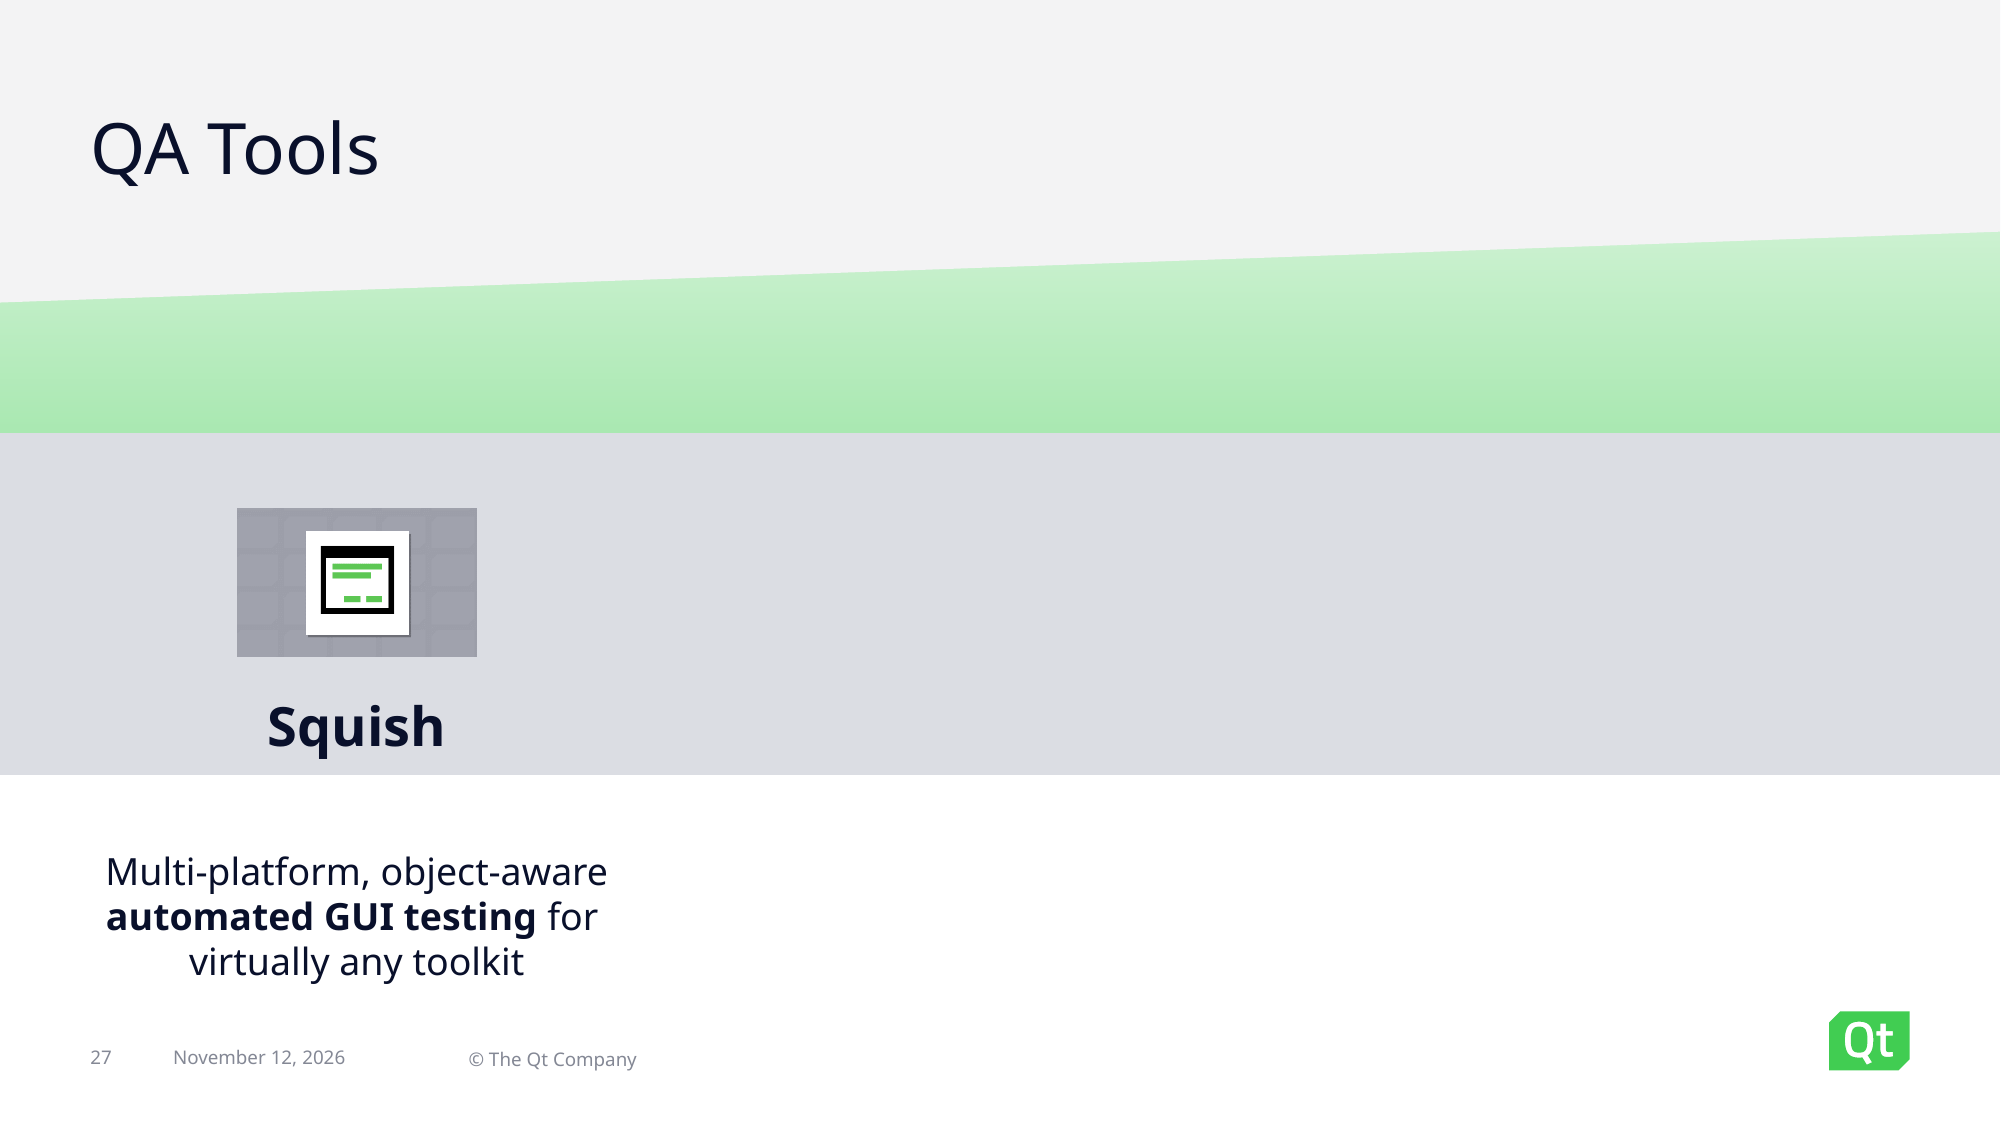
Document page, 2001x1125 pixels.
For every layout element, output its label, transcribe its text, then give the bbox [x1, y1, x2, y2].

list Squish Multi-platform, object-aware automated GUI testing for virtually any toolkit [60, 692, 654, 1059]
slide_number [174, 1059, 468, 1071]
footer © The Qt Company [468, 1046, 1804, 1071]
slide_number 27 [90, 1059, 174, 1071]
picture [237, 508, 477, 658]
title QA Tools [90, 113, 1910, 268]
